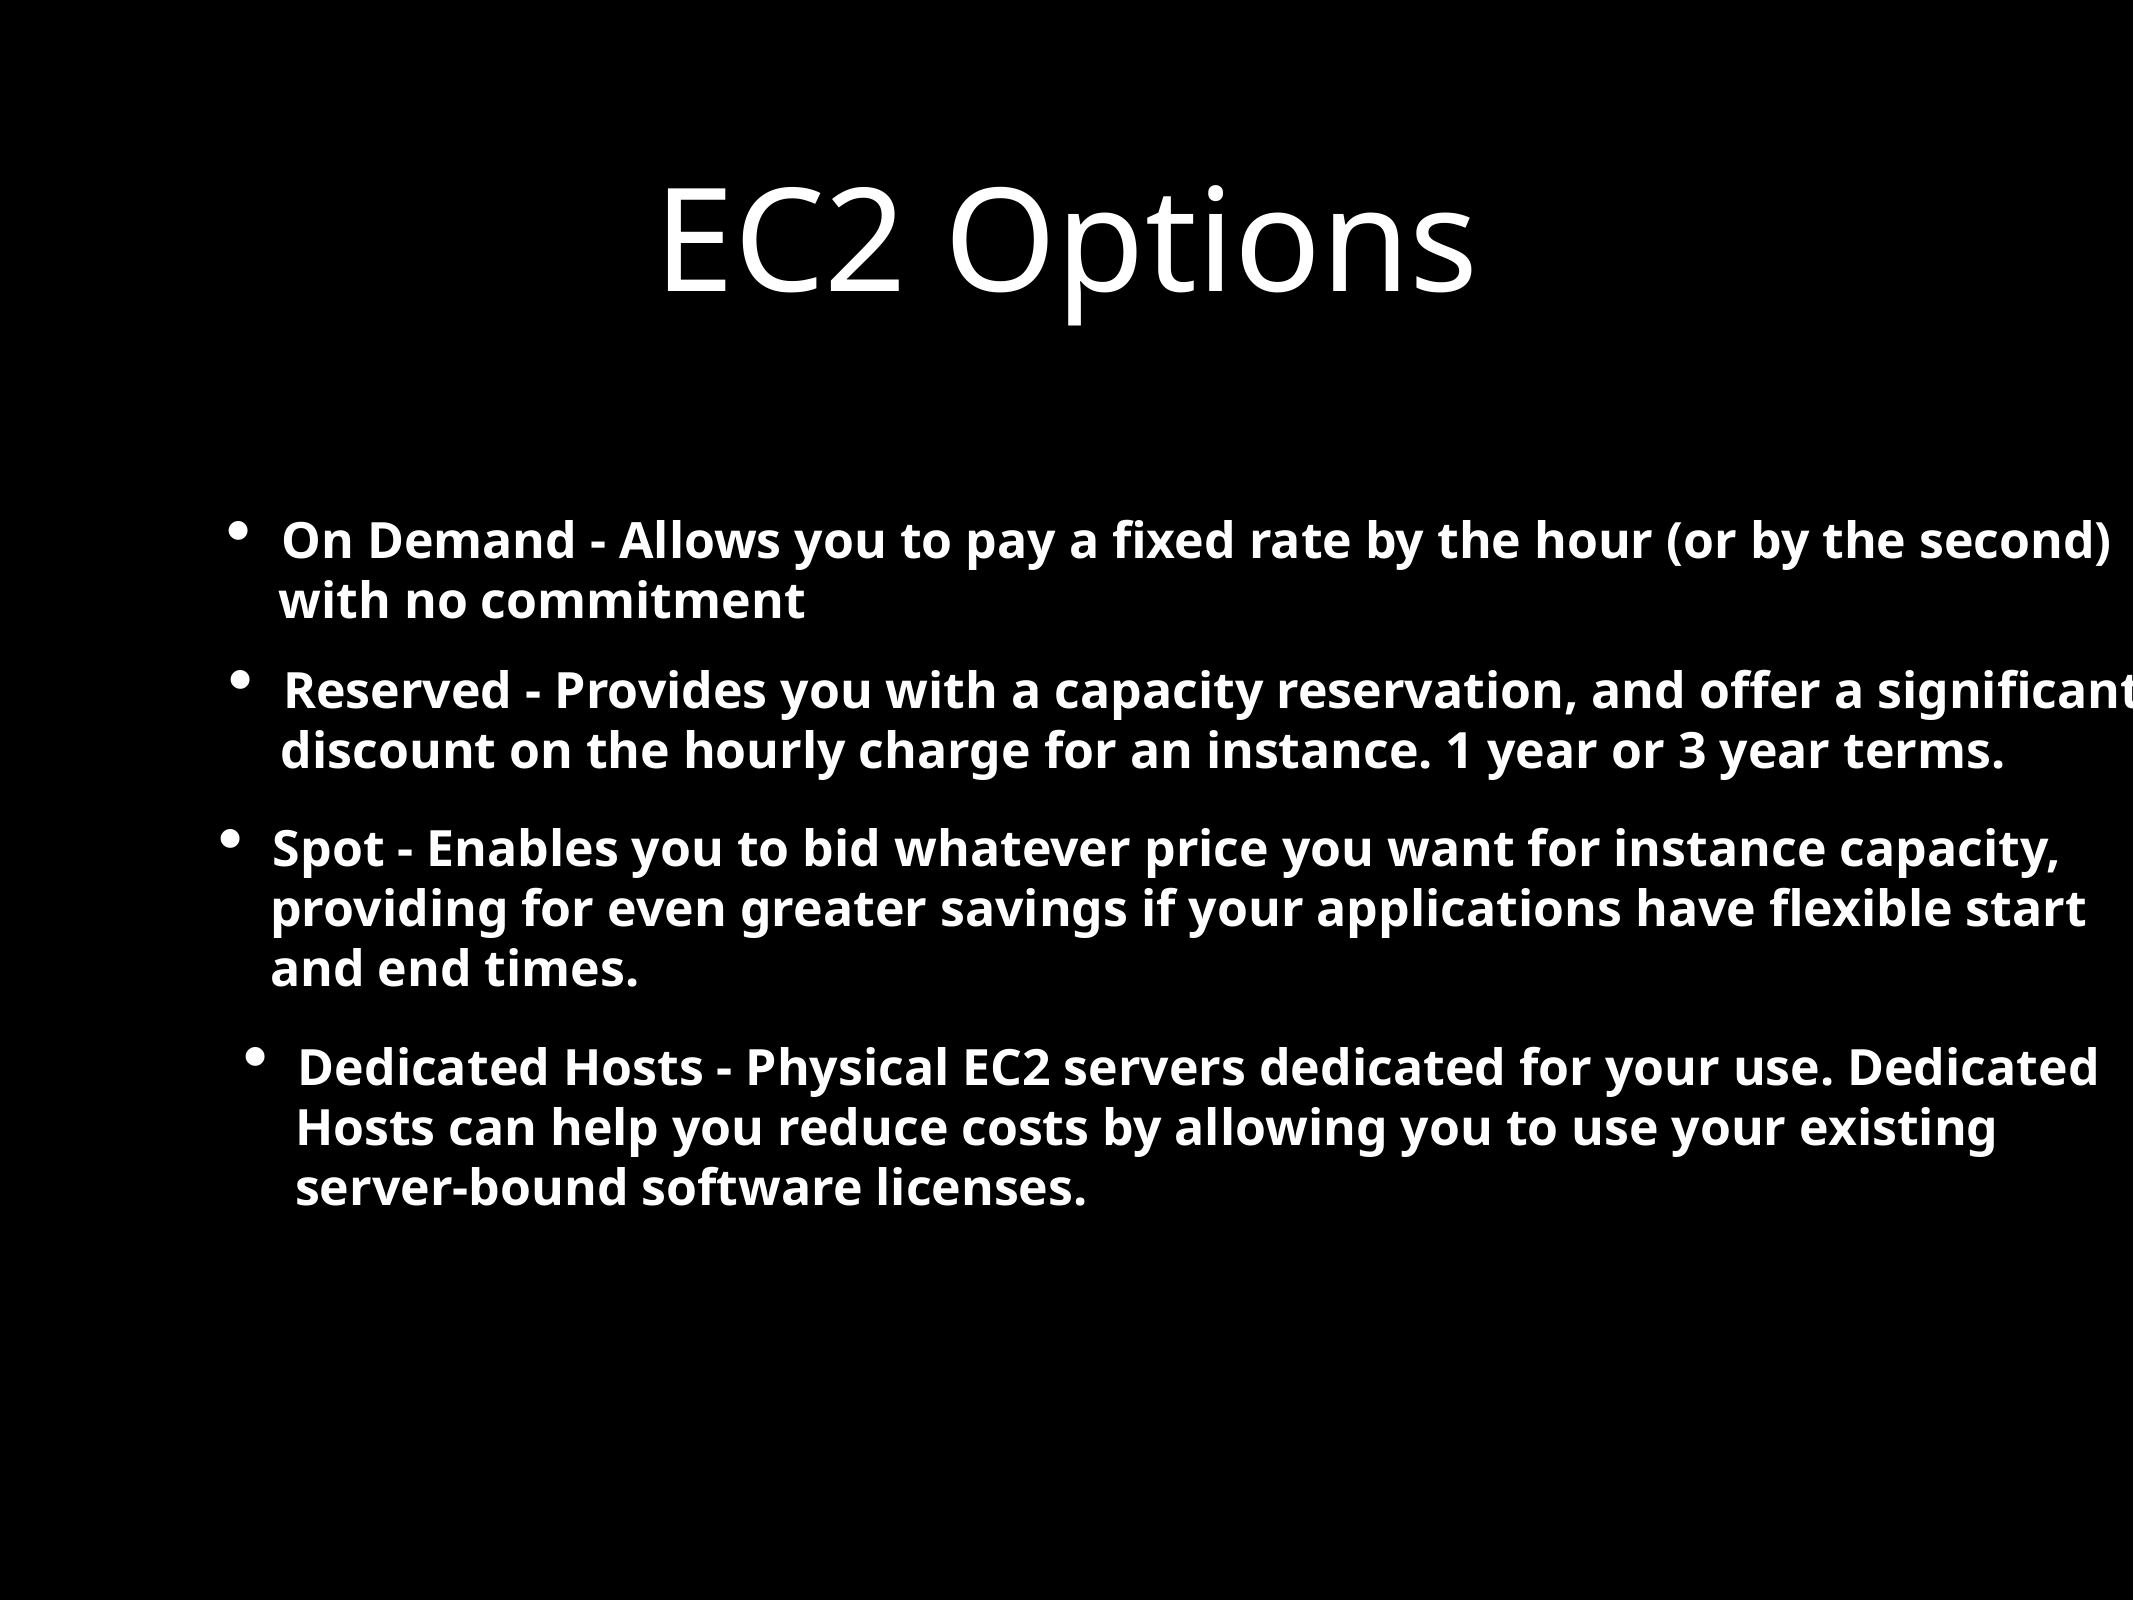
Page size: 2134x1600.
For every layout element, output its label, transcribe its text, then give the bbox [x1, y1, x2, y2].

text_box Dedicated Hosts - Physical EC2 servers dedicated for your use. Dedicated Hosts can help you reduce costs by allowing you to use your existing server-bound software licenses. [234, 1027, 2109, 1224]
text_box Reserved - Provides you with a capacity reservation, and offer a significant discount on the hourly charge for an instance. 1 year or 3 year terms. [220, 650, 2134, 787]
title EC2 Options [207, 0, 1926, 330]
text_box On Demand - Allows you to pay a fixed rate by the hour (or by the second) with no commitment [218, 500, 2121, 638]
text_box Spot - Enables you to bid whatever price you want for instance capacity, providing for even greater savings if your applications have flexible start and end times. [209, 808, 2096, 1006]
